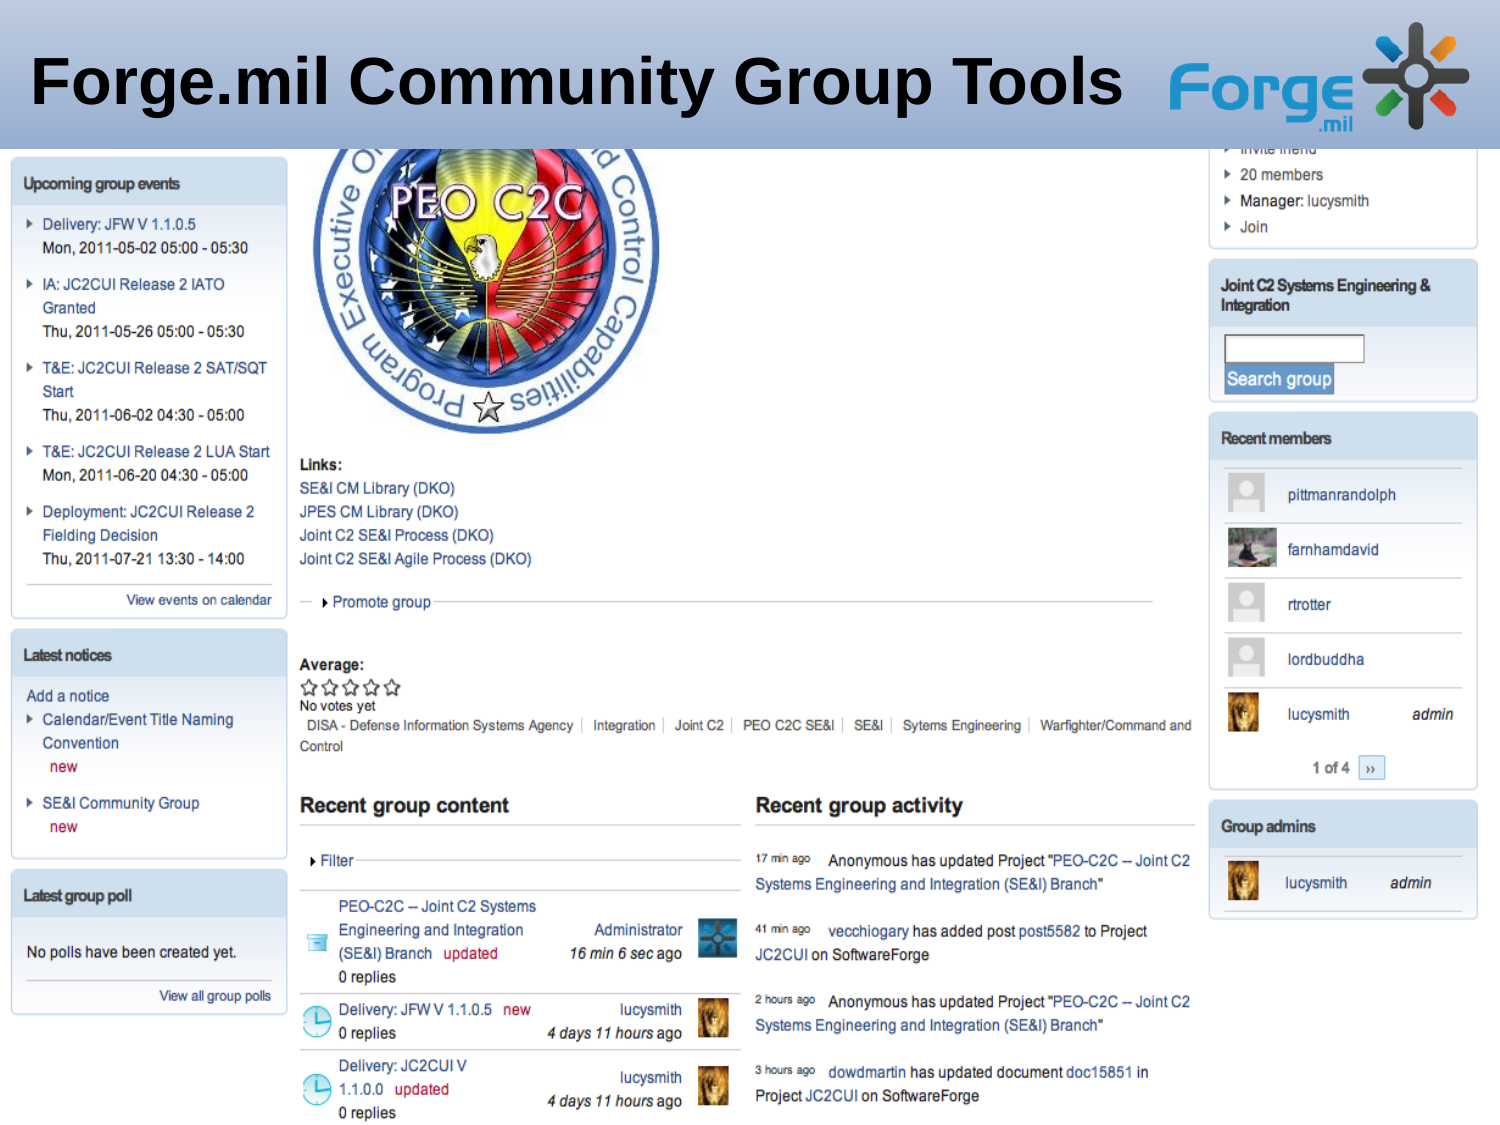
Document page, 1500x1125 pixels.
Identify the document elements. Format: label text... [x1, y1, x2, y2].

title Forge.mil Community Group Tools [15, 21, 1146, 135]
picture [0, 149, 1500, 1125]
picture [1169, 21, 1470, 132]
